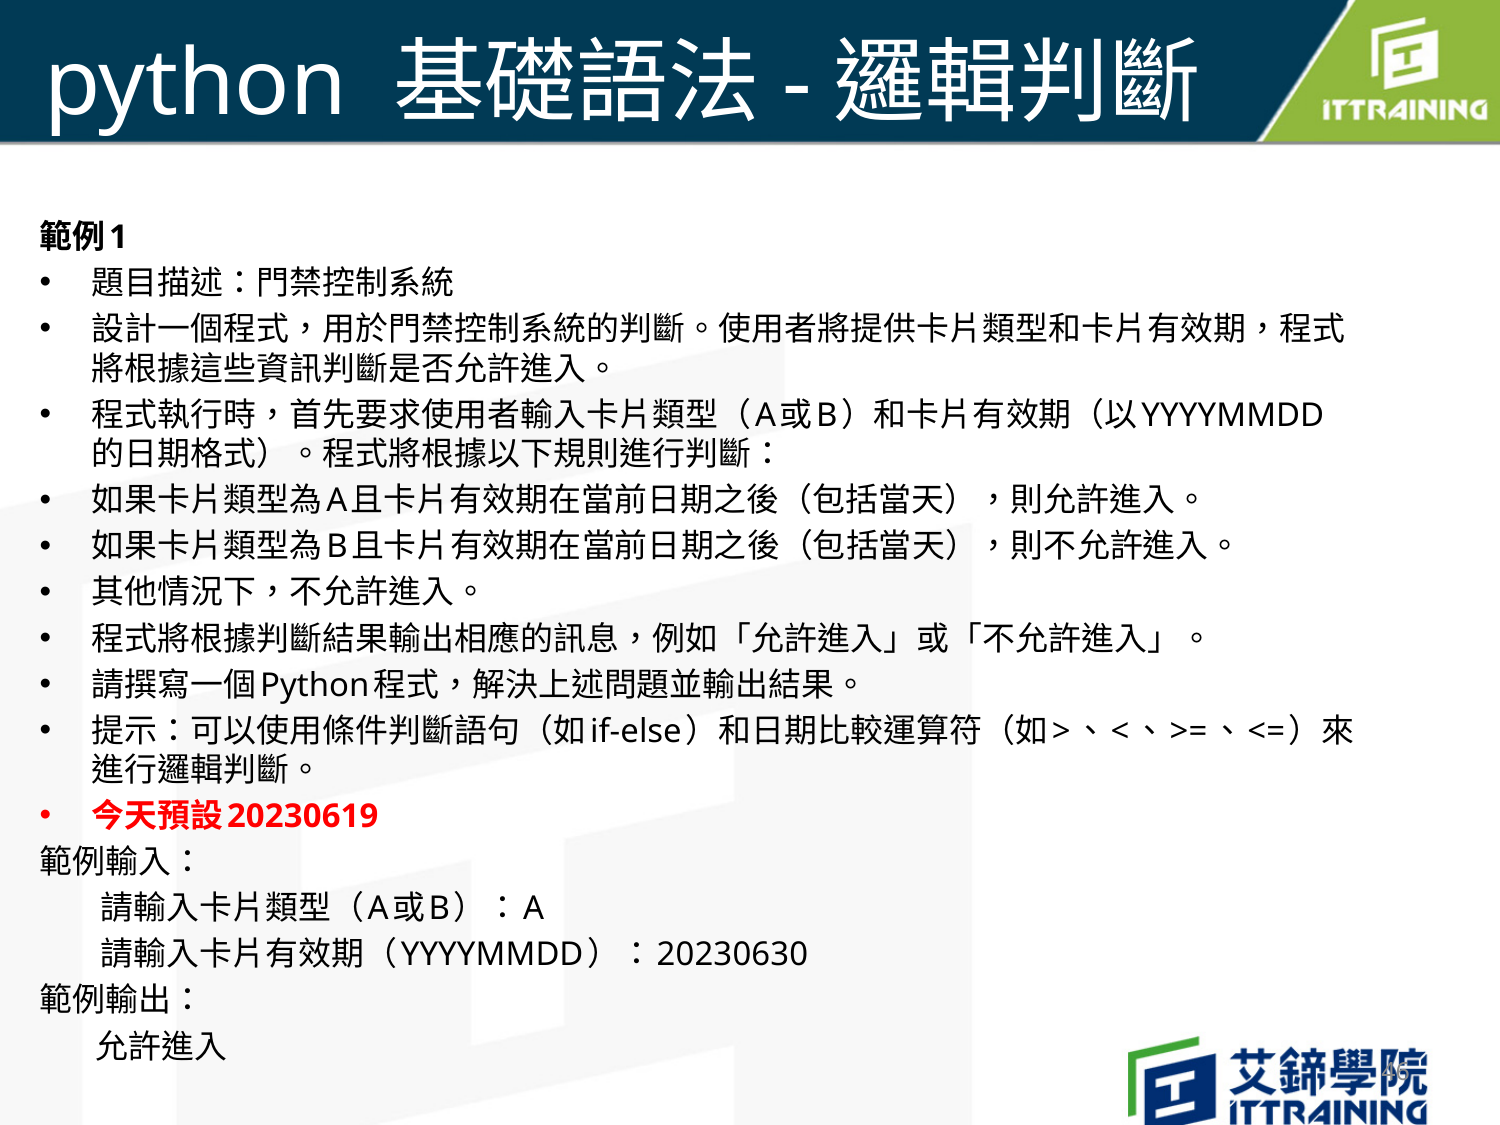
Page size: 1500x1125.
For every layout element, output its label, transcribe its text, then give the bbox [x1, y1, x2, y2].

picture [0, 0, 1500, 1125]
slide_number 46 [1074, 1042, 1425, 1103]
list 範例1 題目描述：門禁控制系統 設計一個程式，用於門禁控制系統的判斷。使用者將提供卡片類型和卡片有效期，程式將根據這些資訊判斷是否允許進入。 程式執行時，首先要求使用者輸入卡片類型（A或B）和卡片有效期（以YYYYMMDD的日期格式）。程式將根據以下規則進行判斷： 如果卡片類型為A且卡片有效期在當前日期之後（包括當天），則允許進入。 如果卡片類型為B且卡片有效期在當前日期之後（包括當天），則不允許進入。 其他情況下，不允許進入。 程式將根據判斷結果輸出相應的訊息，例如「允許進入」或「不允許進入」。 請撰寫一個Python程式，解決上述問題並輸出結果。 提示：可以使用條件判斷語句（如if-else）和日期比較運算符（如>、<、>=、<=）來進行邏輯判斷。 今天預設20230619 範例輸入： 請輸入卡片類型（A或B）：A 請輸入卡片有效期（YYYYMMDD）：20230630 範例輸出： 允許進入 [24, 208, 1375, 1083]
title python 基礎語法-邏輯判斷 [29, 0, 1380, 172]
